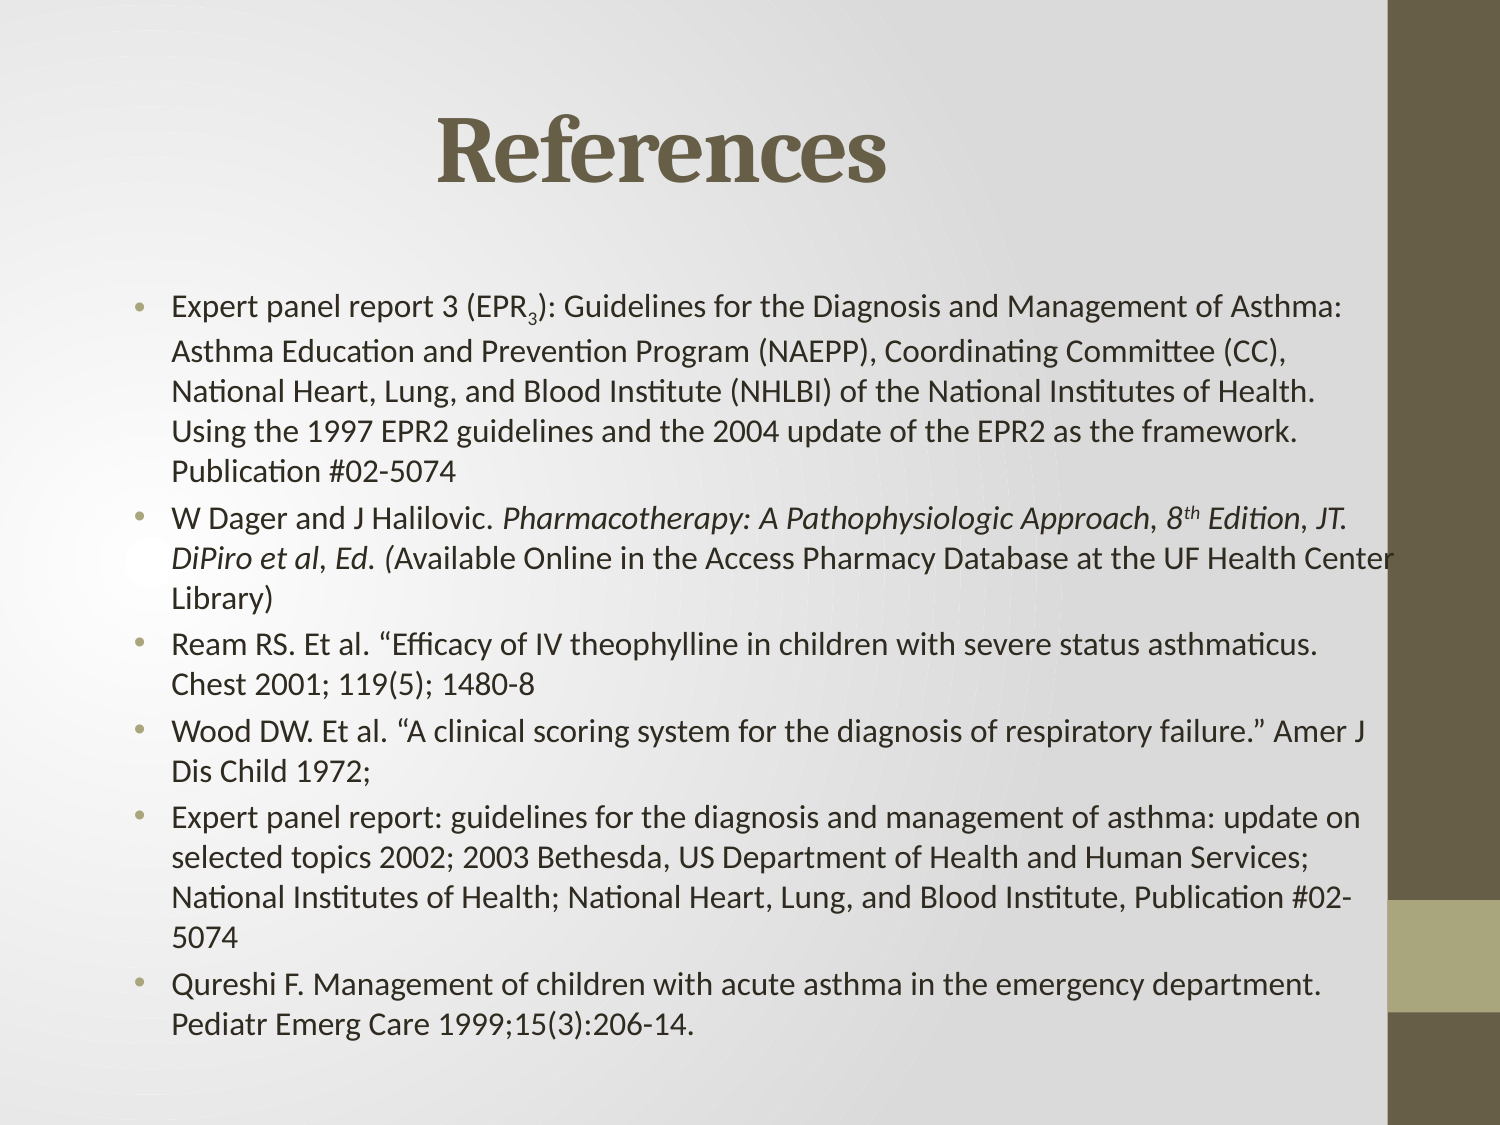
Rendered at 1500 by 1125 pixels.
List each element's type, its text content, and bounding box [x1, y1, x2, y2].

title References [62, 50, 1263, 240]
list Expert panel report 3 (EPR3): Guidelines for the Diagnosis and Management of Asthma: Asthma Education and Prevention Program (NAEPP), Coordinating Committee (CC), National Heart, Lung, and Blood Institute (NHLBI) of the National Institutes of Health. Using the 1997 EPR2 guidelines and the 2004 update of the EPR2 as the framework. Publication #02-5074 W Dager and J Halilovic. Pharmacotherapy: A Pathophysiologic Approach, 8th Edition, JT. DiPiro et al, Ed. (Available Online in the Access Pharmacy Database at the UF Health Center Library) Ream RS. Et al. “Efficacy of IV theophylline in children with severe status asthmaticus. Chest 2001; 119(5); 1480-8 Wood DW. Et al. “A clinical scoring system for the diagnosis of respiratory failure.” Amer J Dis Child 1972; Expert panel report: guidelines for the diagnosis and management of asthma: update on selected topics 2002; 2003 Bethesda, US Department of Health and Human Services; National Institutes of Health; National Heart, Lung, and Blood Institute, Publication #02-5074 Qureshi F. Management of children with acute asthma in the emergency department. Pediatr Emerg Care 1999;15(3):206-14. [99, 200, 1413, 781]
